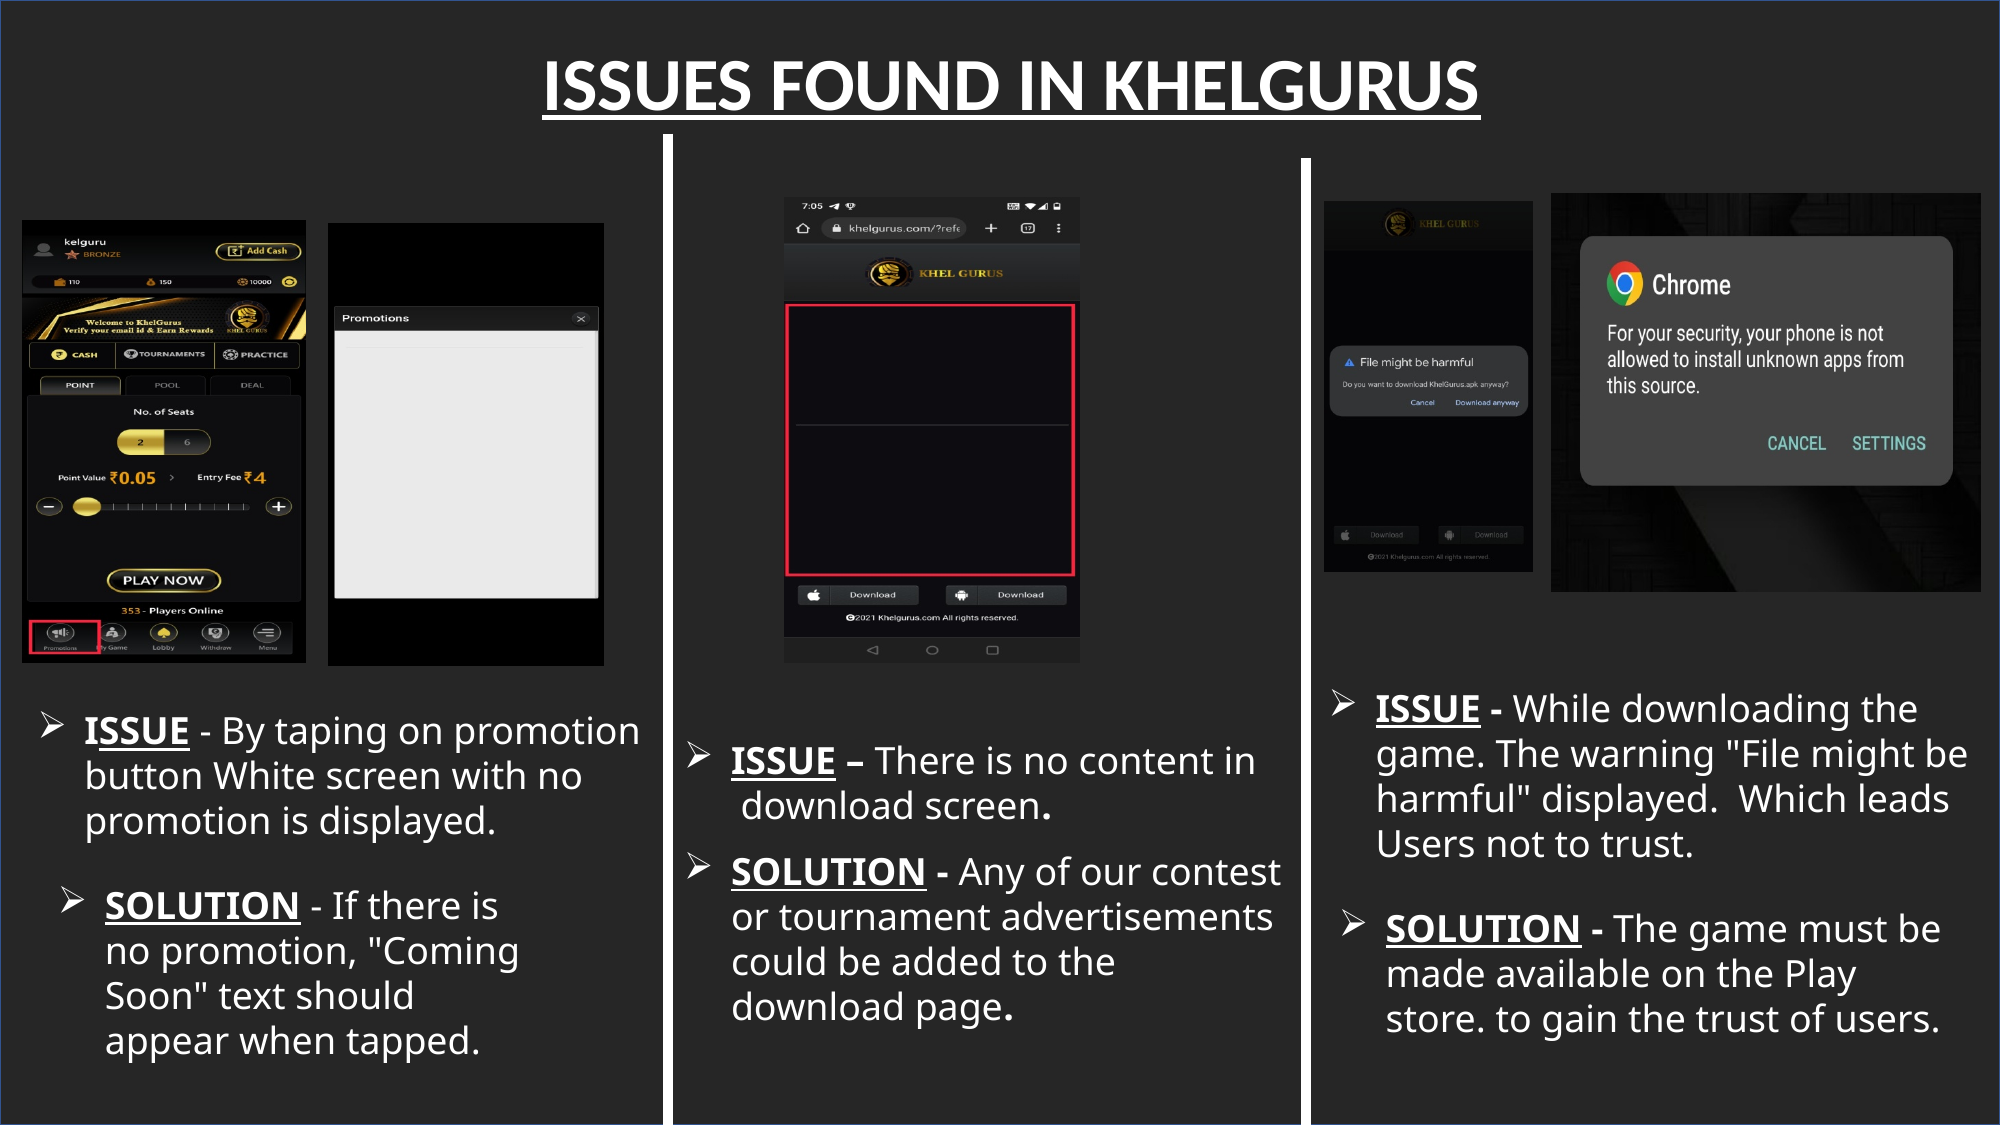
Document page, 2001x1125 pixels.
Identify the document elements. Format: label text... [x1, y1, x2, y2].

picture [783, 197, 1080, 663]
picture [1324, 201, 1533, 572]
text_box SOLUTION - If there is no promotion, "Coming Soon" text should appear when tapped. [43, 874, 558, 1070]
picture [328, 223, 604, 666]
text_box ISSUE - By taping on promotion button White screen with no promotion is displayed. [22, 699, 668, 940]
text_box [0, 0, 2000, 1125]
text_box ISSUE – There is no content in download screen. [669, 730, 1274, 835]
text_box ISSUE - While downloading the game. The warning "File might be harmful" displayed. Which leads Users not to trust. [1314, 677, 2000, 873]
text_box ISSUES FOUND IN KHELGURUS [527, 27, 1750, 133]
picture [22, 220, 306, 663]
picture [1551, 193, 1981, 592]
text_box SOLUTION - Any of our contest or tournament advertisements could be added to the download page. [669, 840, 1306, 1081]
text_box SOLUTION - The game must be made available on the Play store. to gain the trust of users. [1324, 897, 1981, 1047]
